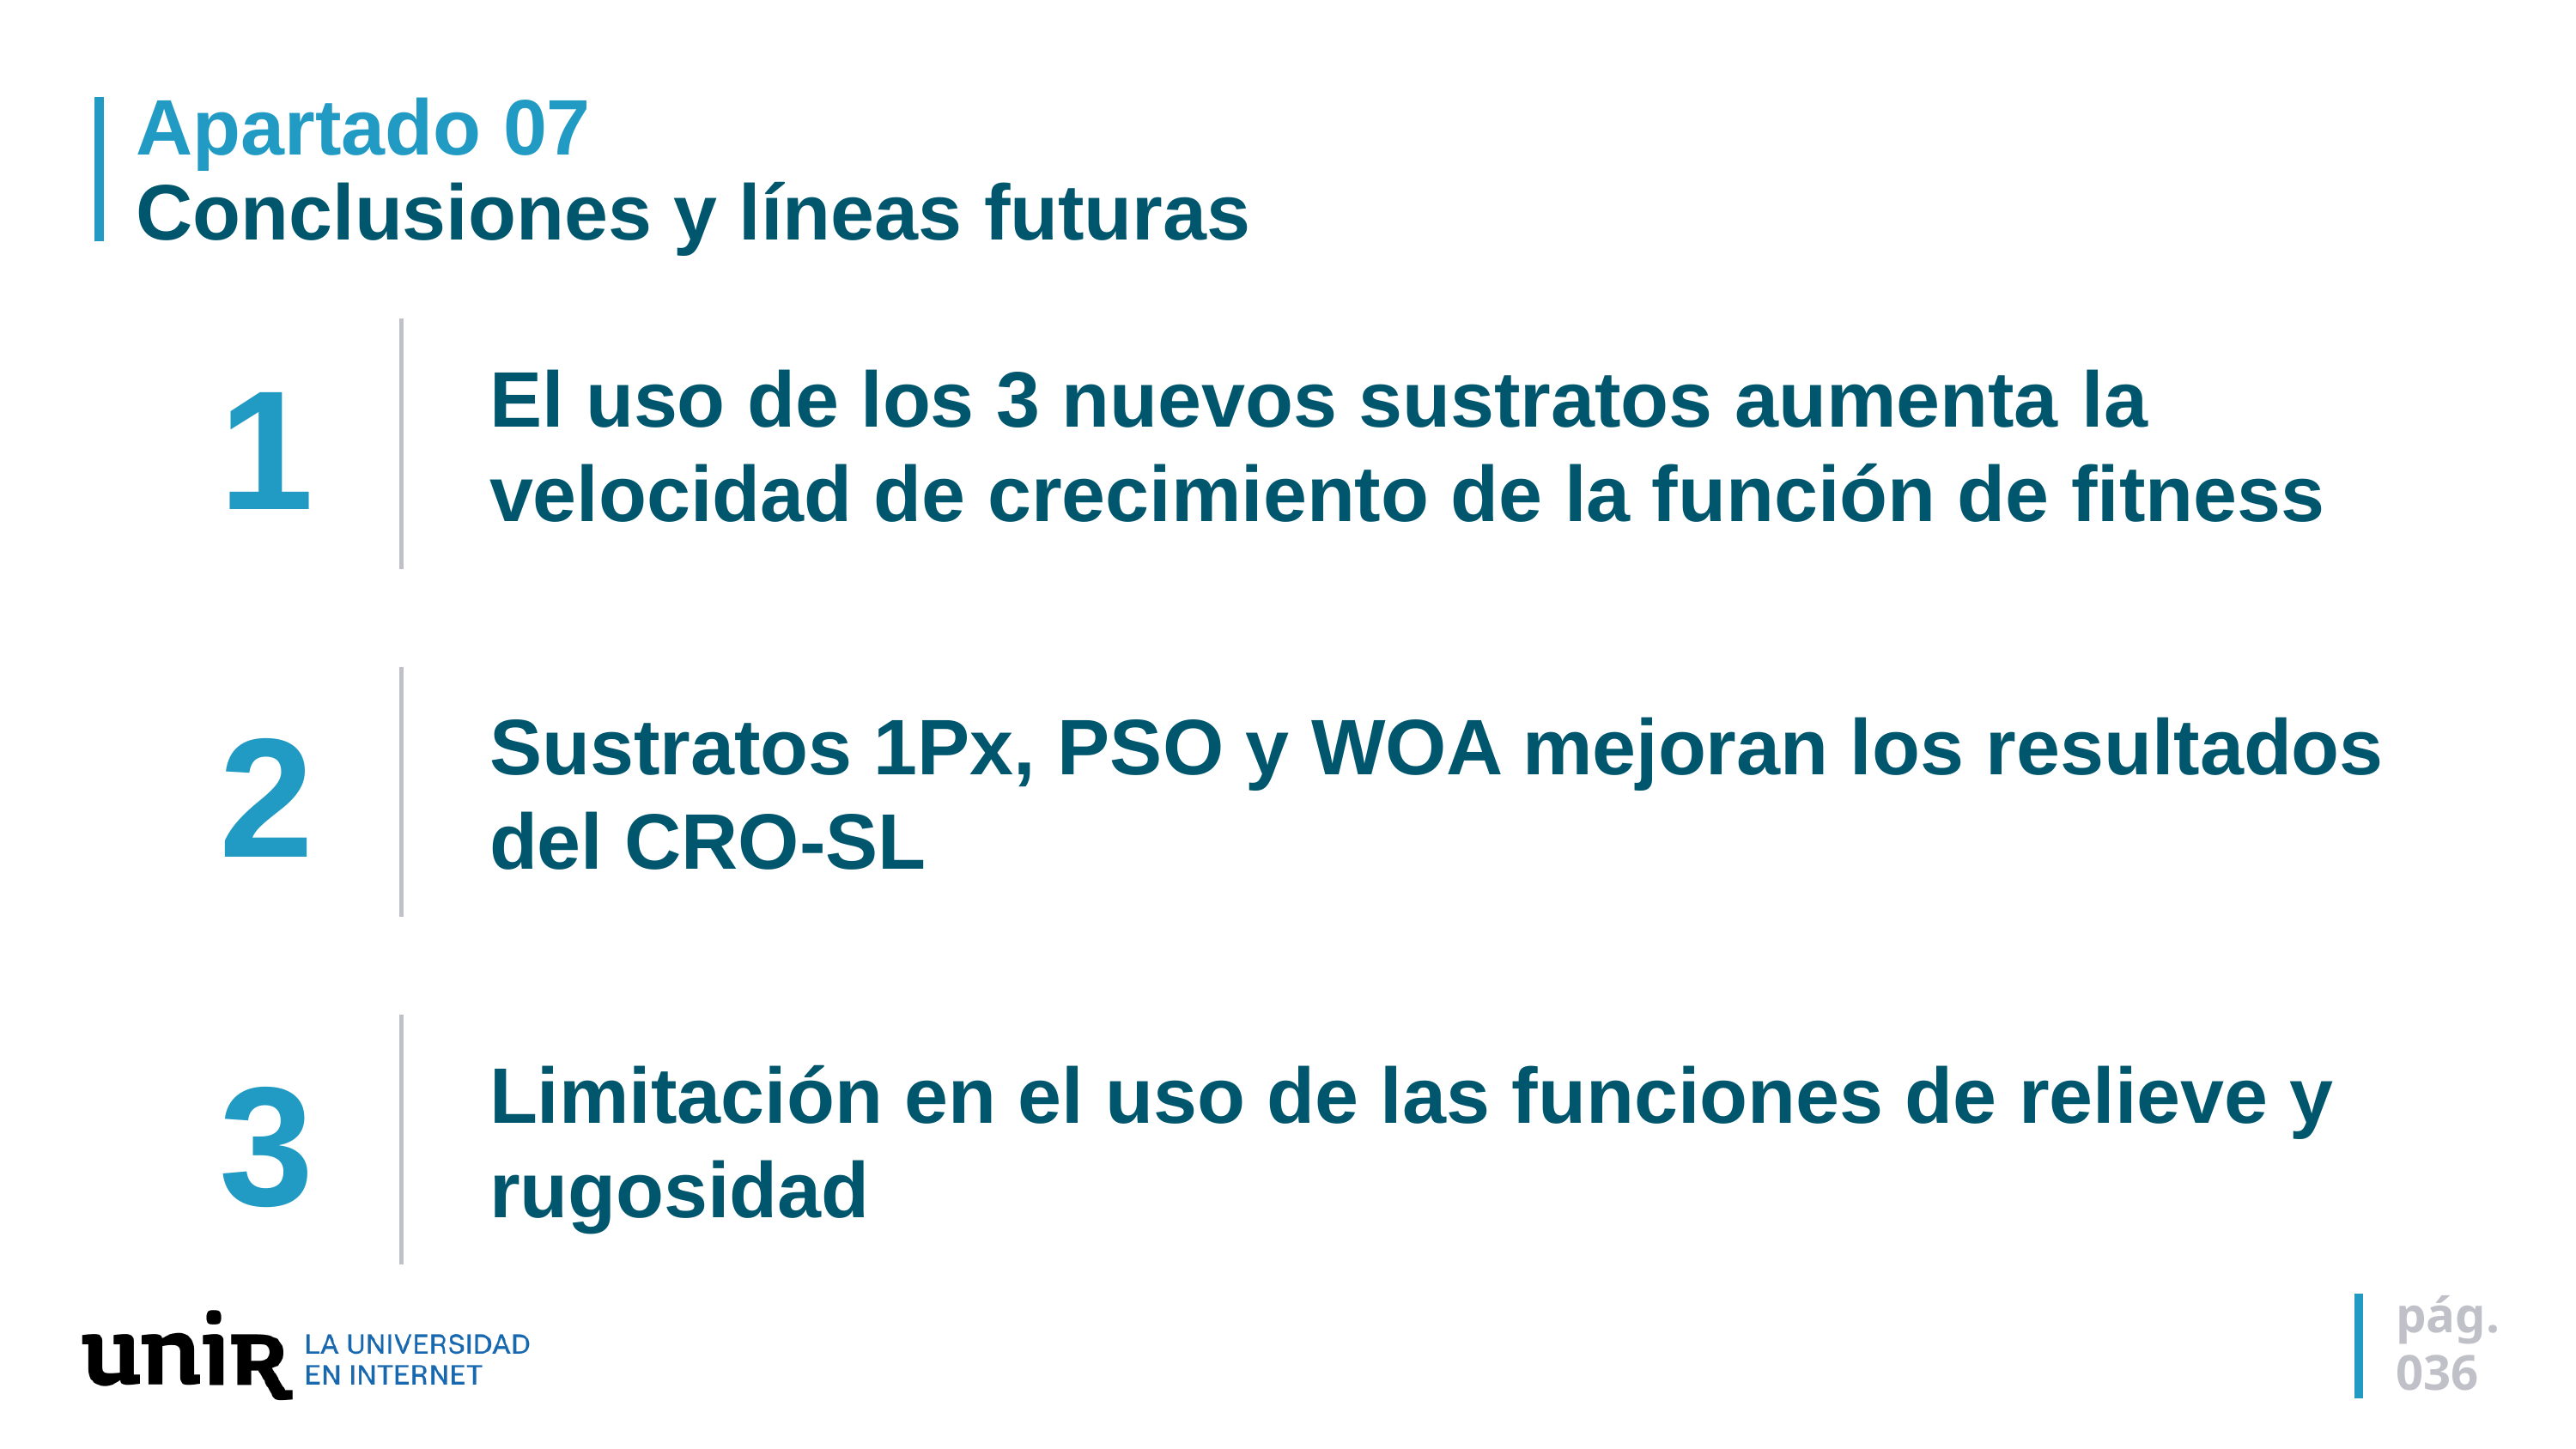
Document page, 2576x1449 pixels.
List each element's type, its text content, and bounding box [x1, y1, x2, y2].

text_box 2 [125, 681, 326, 898]
text_box 1 [125, 333, 326, 551]
text_box Sustratos 1Px, PSO y WOA mejoran los resultados del CRO-SL [476, 689, 2429, 892]
text_box 3 [94, 1028, 326, 1246]
text_box El uso de los 3 nuevos sustratos aumenta la velocidad de crecimiento de la función de fitness [476, 342, 2462, 544]
picture [72, 1303, 540, 1408]
text_box pág. 036 [2383, 1277, 2576, 1449]
text_box Limitación en el uso de las funciones de relieve y rugosidad [477, 1037, 2409, 1240]
title Apartado 07 Conclusiones y líneas futuras [123, 80, 1288, 265]
